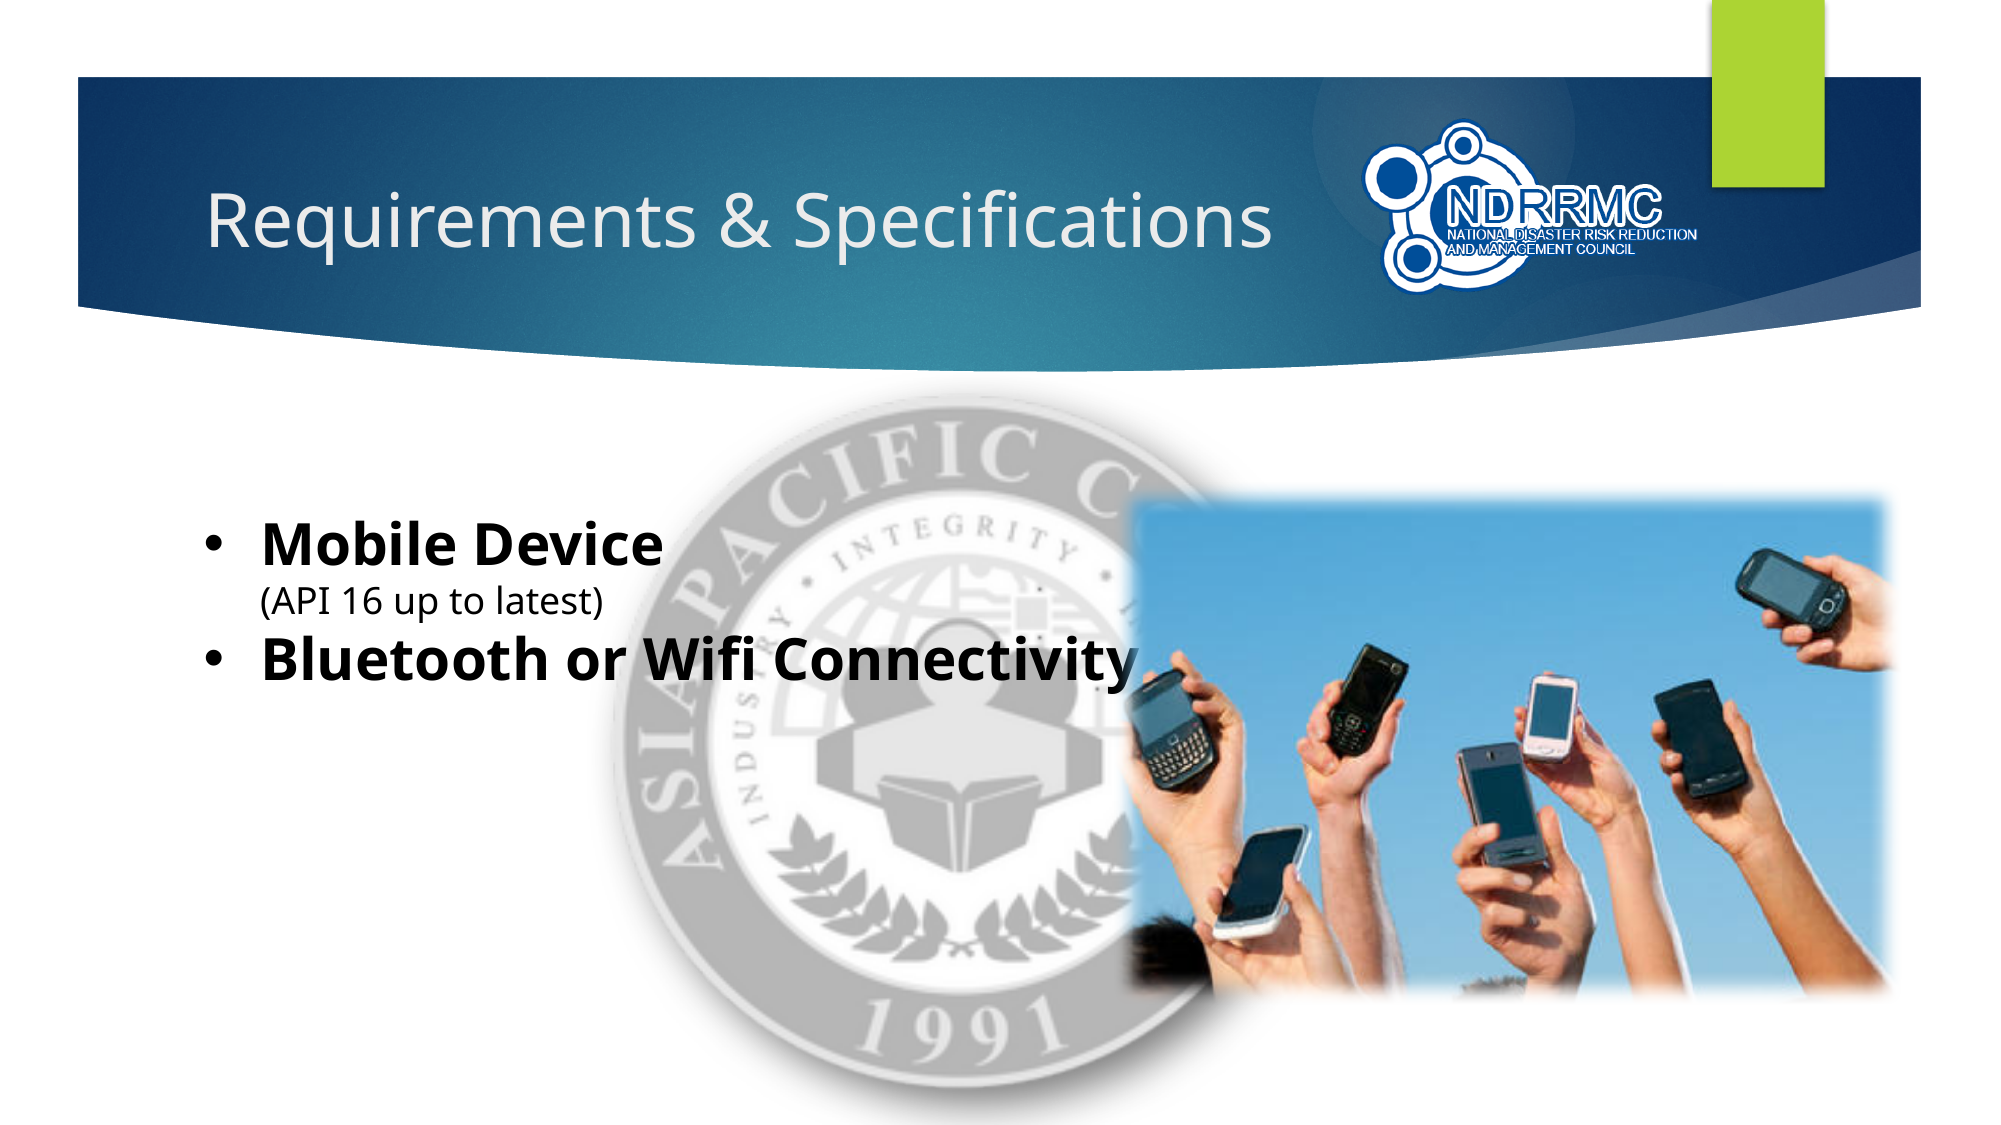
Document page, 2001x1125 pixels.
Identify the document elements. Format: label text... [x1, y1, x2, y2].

picture [597, 379, 1902, 1107]
title Requirements & Specifications [189, 159, 1355, 276]
picture [1361, 118, 1698, 295]
text_box Mobile Device (API 16 up to latest) Bluetooth or Wifi Connectivity [188, 380, 595, 820]
